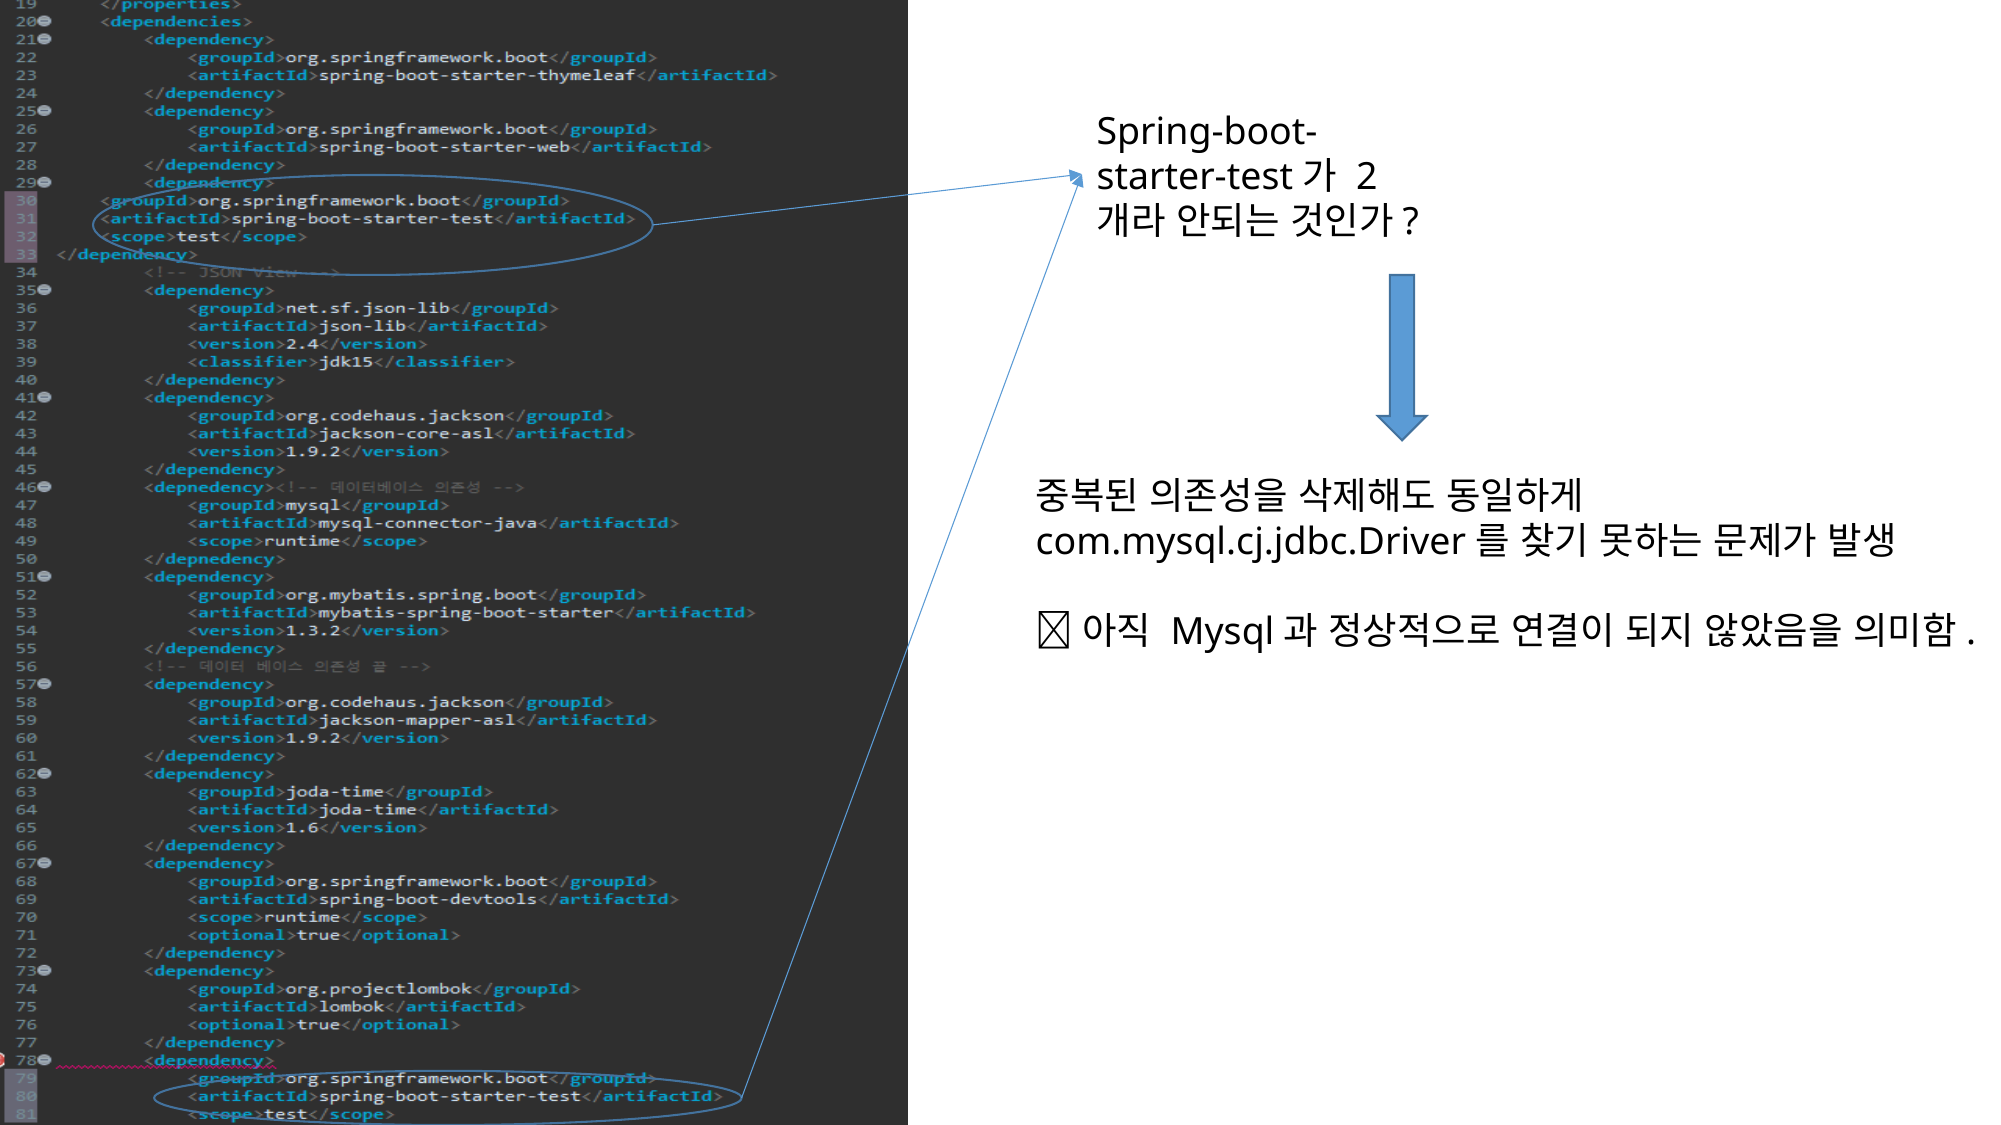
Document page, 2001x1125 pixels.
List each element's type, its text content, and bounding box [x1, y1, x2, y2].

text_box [652, 174, 741, 225]
text_box 중복된 의존성을 삭제해도 동일하게 com.mysql.cj.jdbc.Driver를 찾기 못하는 문제가 발생 아직 Mysql과 정상적으로 연결이 되지 않았음을 의미함. [1082, 464, 2000, 660]
text_box [1375, 273, 1429, 442]
picture [0, 0, 908, 1125]
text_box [741, 174, 1082, 1098]
text_box Spring-boot-starter-test가 2개라 안되는 것인가? [1081, 99, 1427, 249]
